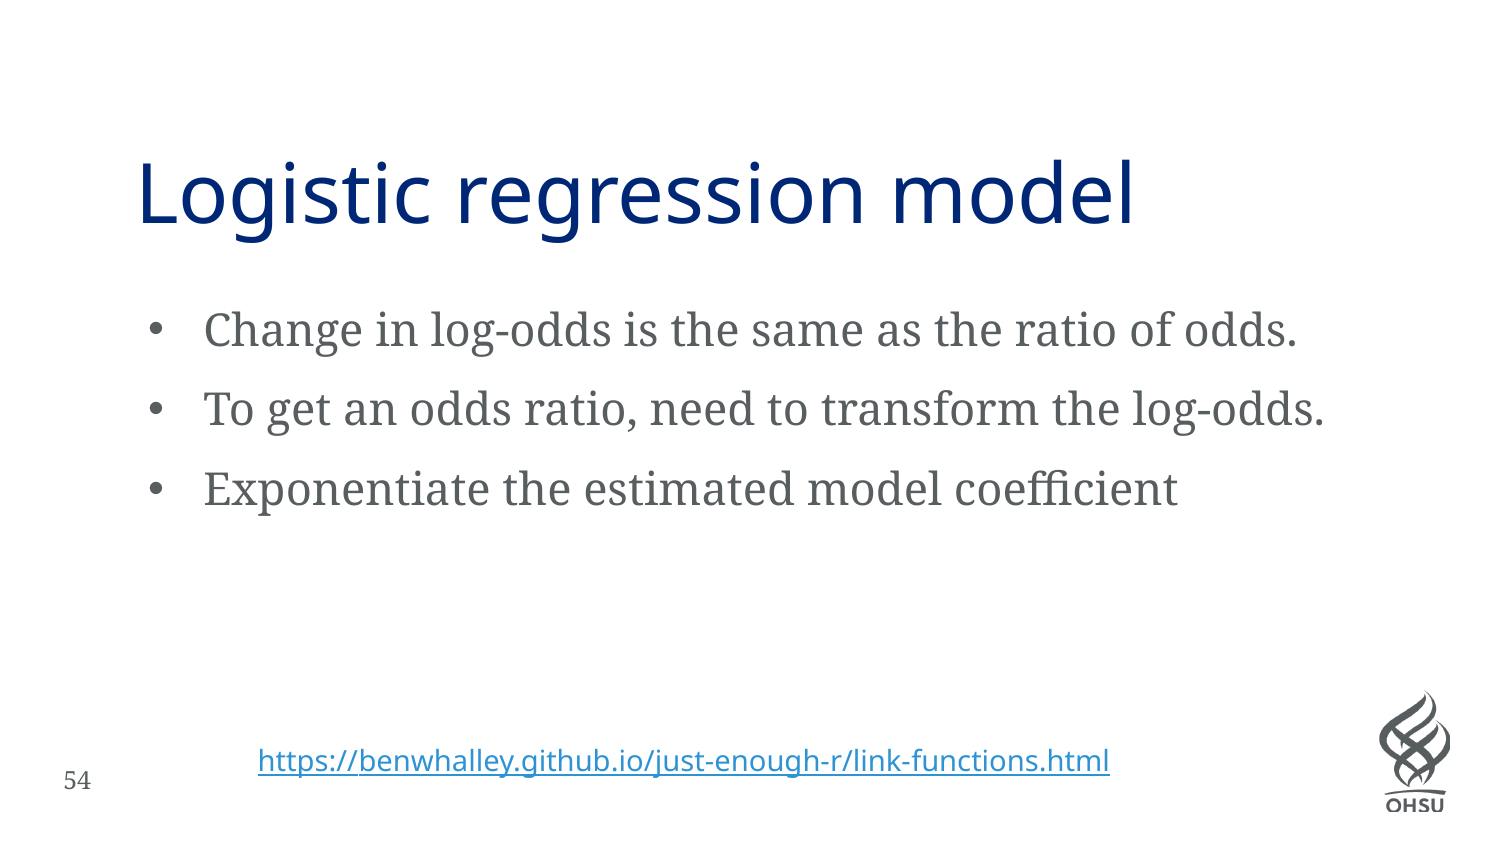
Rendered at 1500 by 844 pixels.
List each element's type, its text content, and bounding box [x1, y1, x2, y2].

title Logistic regression model [120, 120, 1356, 261]
text_box https://benwhalley.github.io/just-enough-r/link-functions.html [243, 734, 1199, 790]
